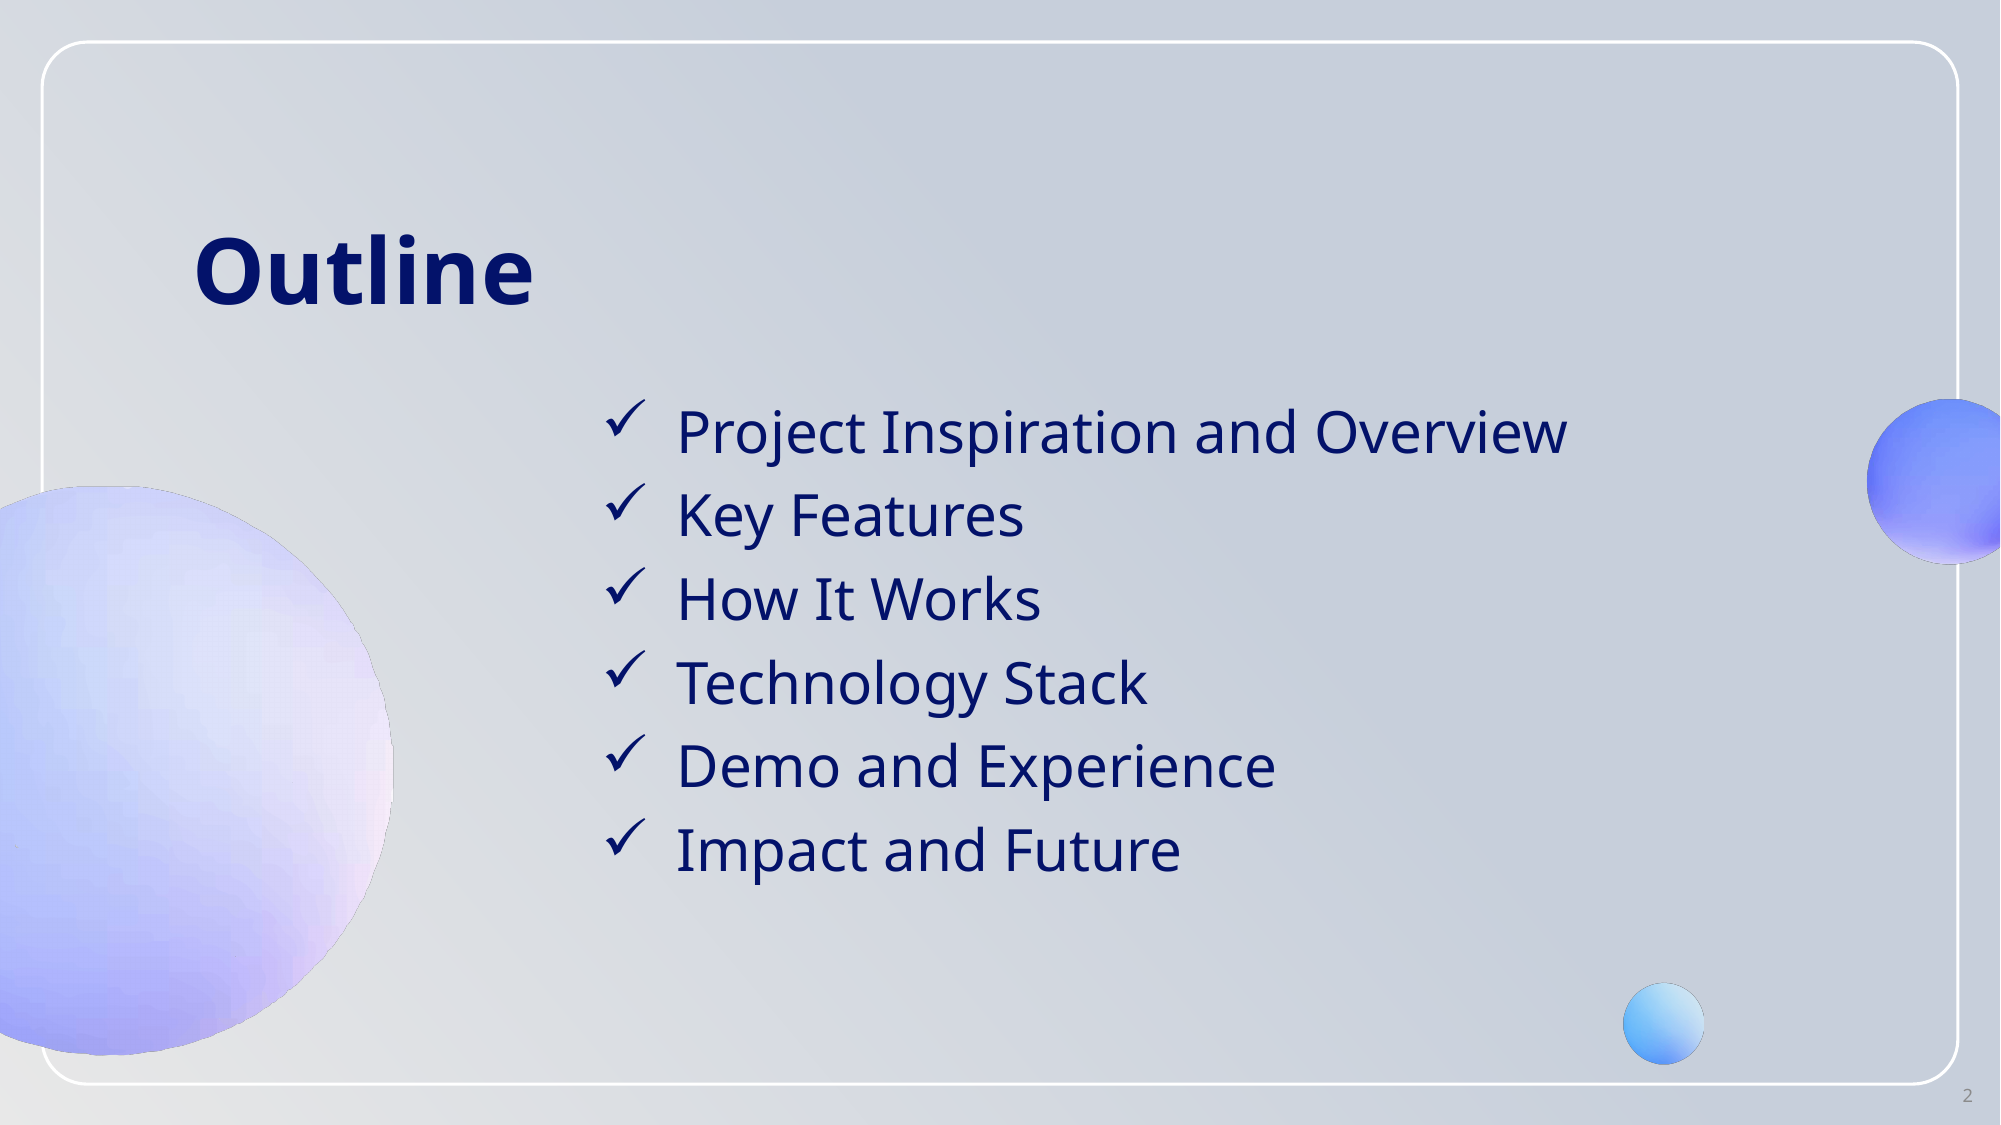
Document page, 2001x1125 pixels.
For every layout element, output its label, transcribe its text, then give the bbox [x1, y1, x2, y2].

title Outline [176, 60, 1863, 332]
picture [1623, 982, 1704, 1065]
slide_number 2 [1538, 1076, 1988, 1115]
picture [1863, 398, 2001, 567]
picture [0, 473, 399, 1065]
list Project Inspiration and Overview Key Features How It Works Technology Stack Demo and Experience Impact and Future [586, 379, 1625, 908]
